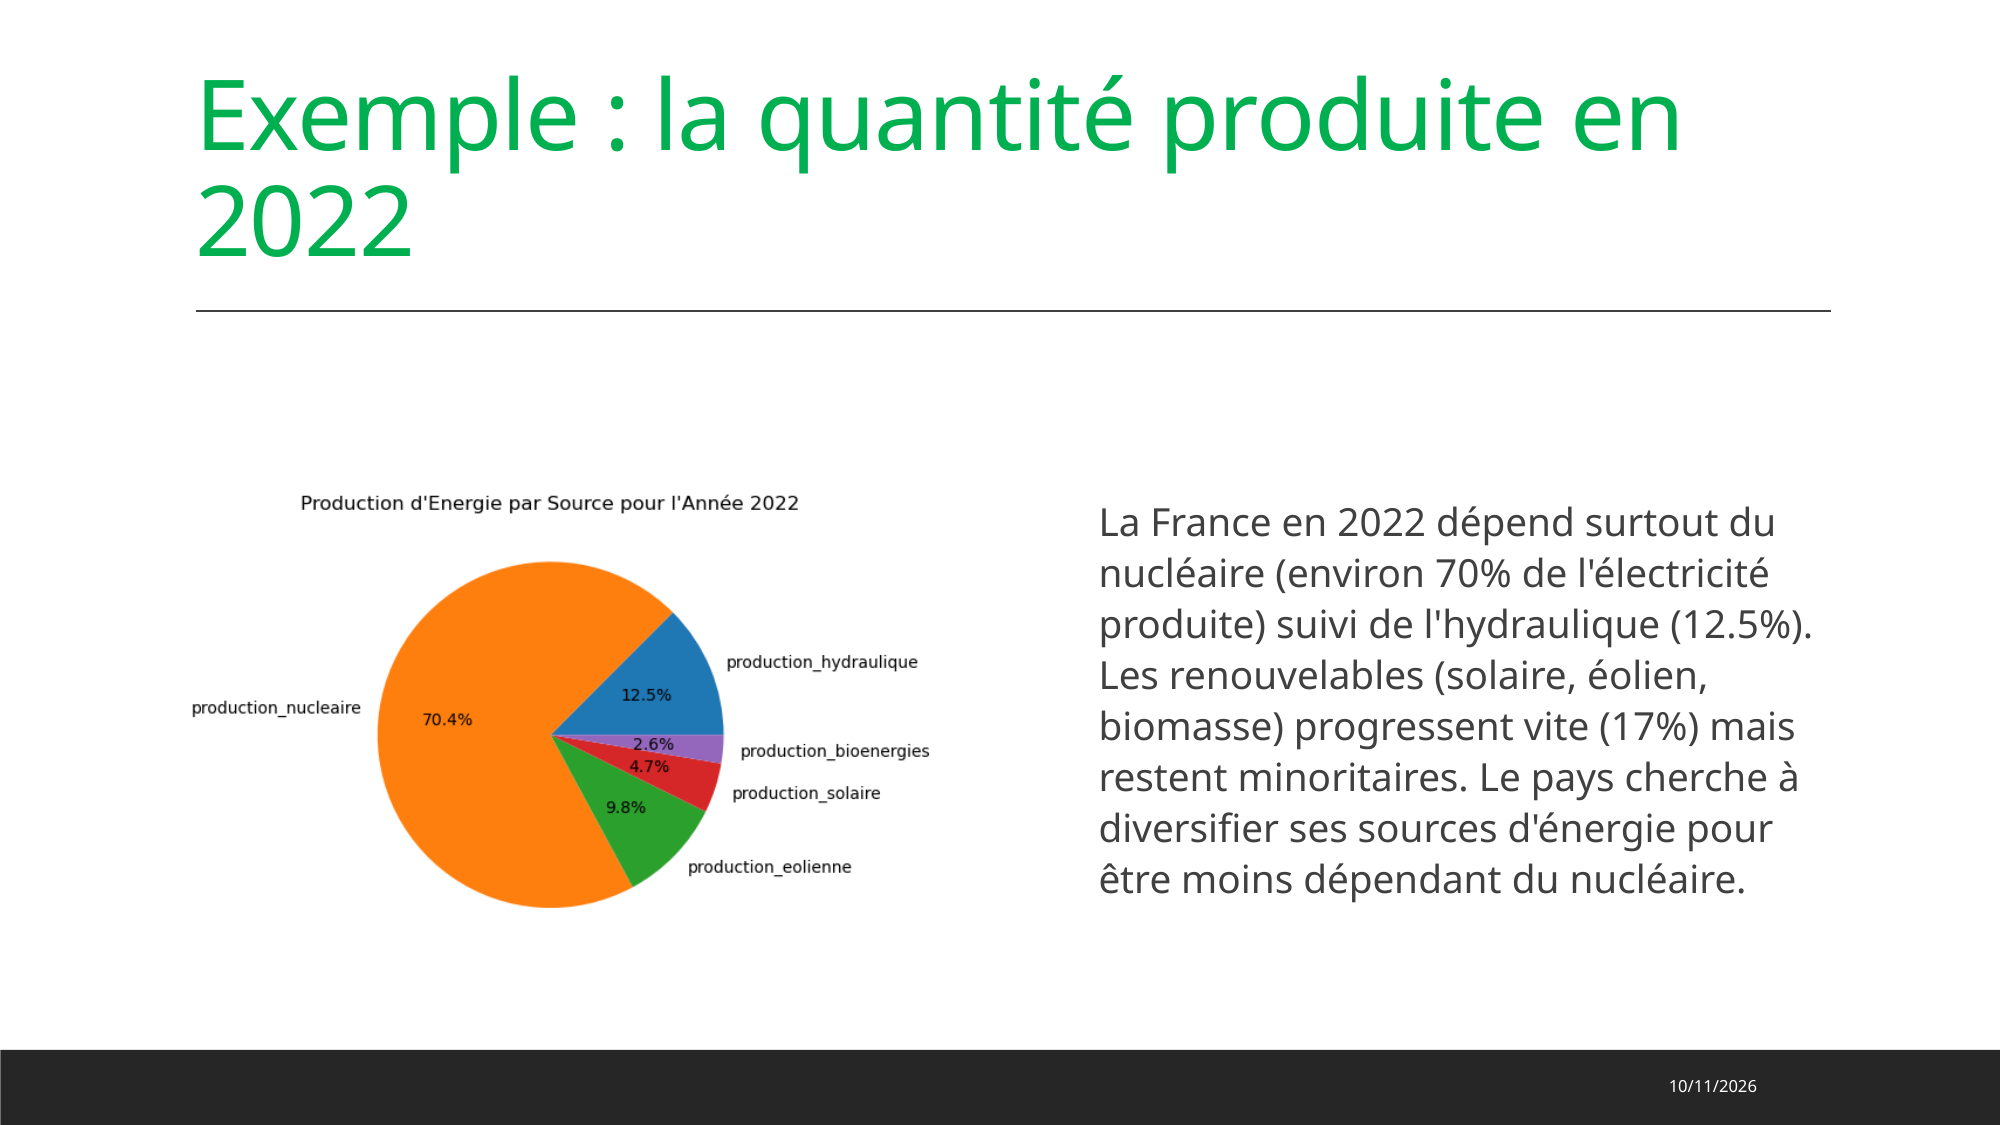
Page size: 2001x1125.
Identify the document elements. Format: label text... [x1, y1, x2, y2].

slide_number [1348, 1057, 1773, 1118]
list La France en 2022 dépend surtout du nucléaire (environ 70% de l'électricité produite) suivi de l'hydraulique (12.5%). Les renouvelables (solaire, éolien, biomasse) progressent vite (17%) mais restent minoritaires. Le pays cherche à diversifier ses sources d'énergie pour être moins dépendant du nucléaire. [1068, 485, 1830, 963]
title Exemple : la quantité produite en 2022 [180, 47, 1830, 285]
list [179, 484, 942, 964]
